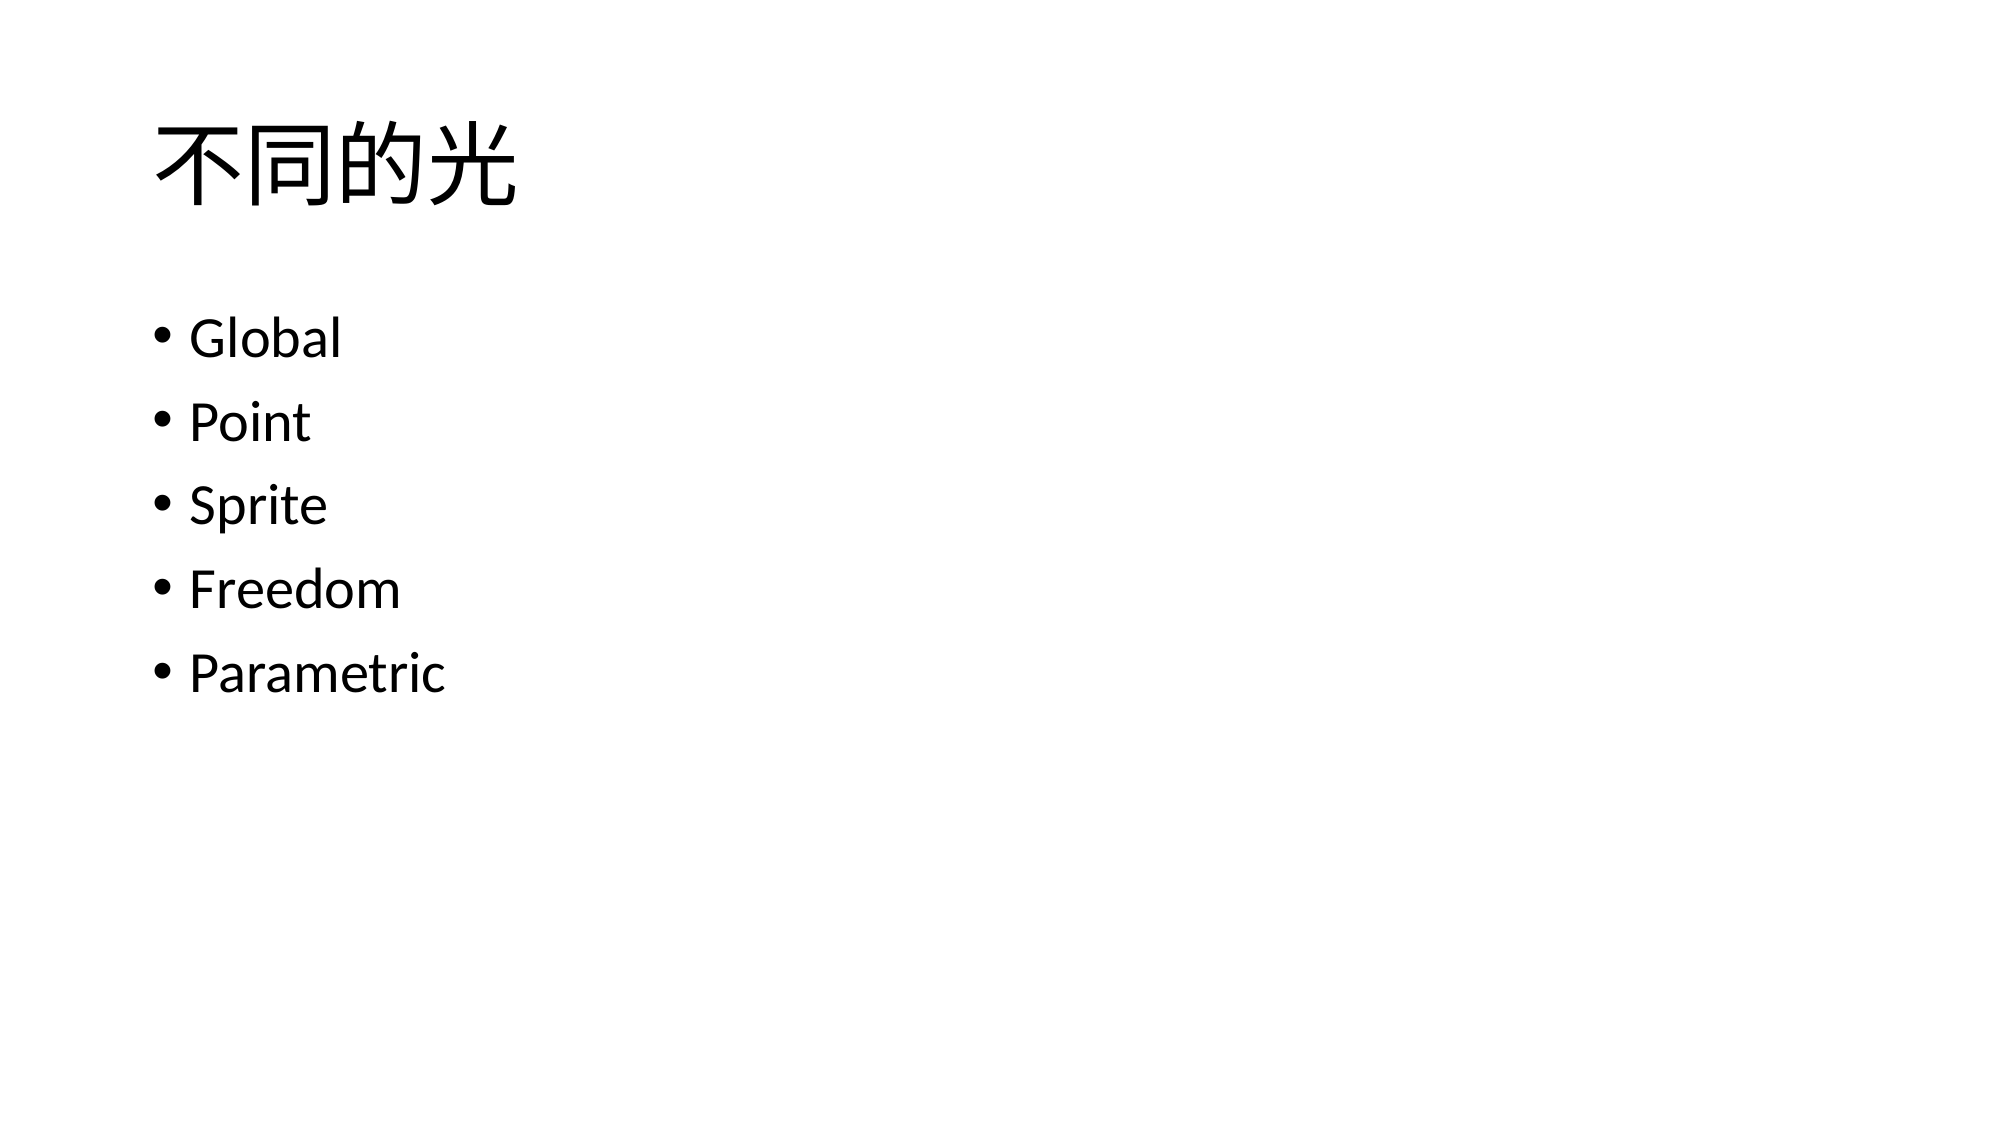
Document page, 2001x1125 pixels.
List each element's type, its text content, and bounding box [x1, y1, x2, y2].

title 不同的光 [137, 59, 1863, 278]
list Global Point Sprite Freedom Parametric [137, 299, 1863, 1014]
